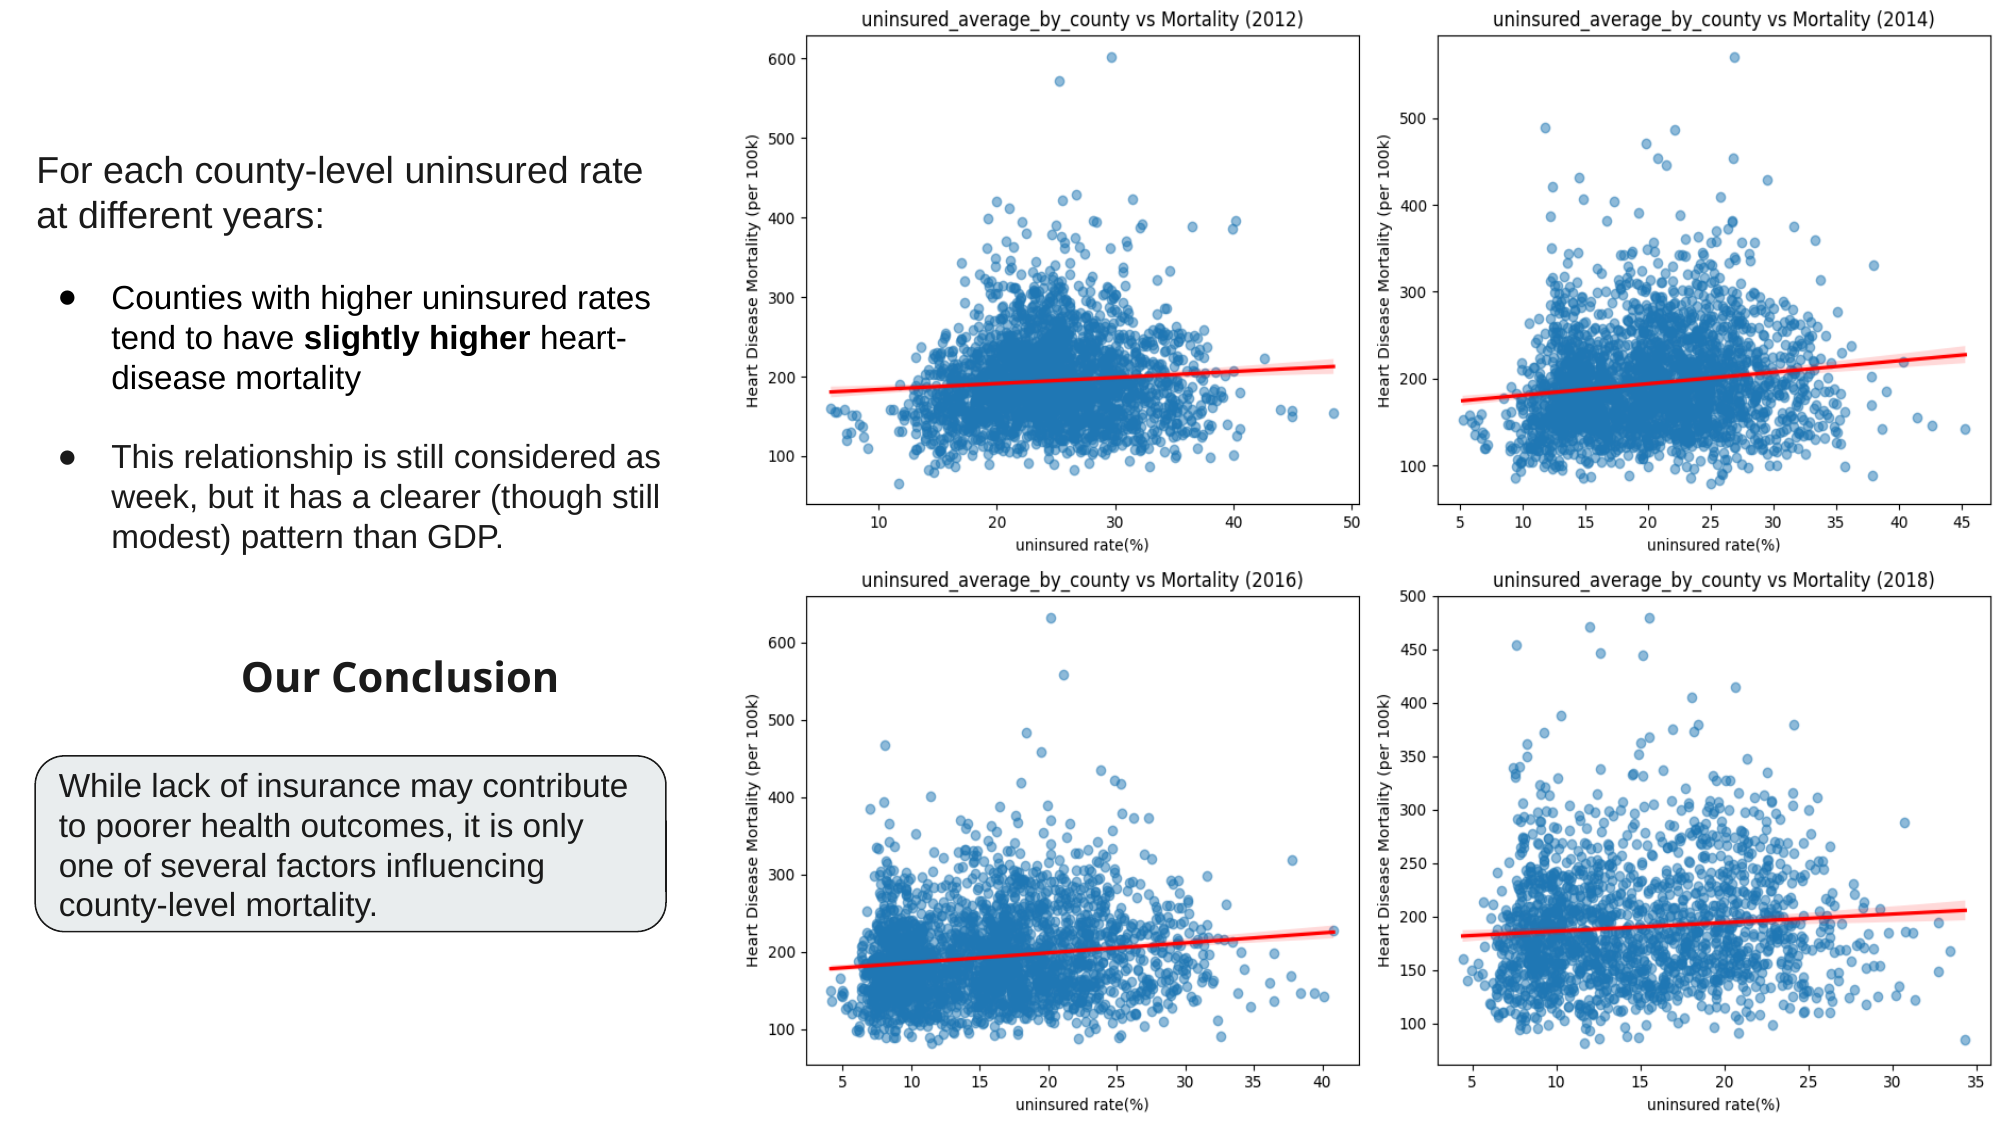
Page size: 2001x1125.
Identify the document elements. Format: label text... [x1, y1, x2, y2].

text_box While lack of insurance may contribute to poorer health outcomes, it is only one of several factors influencing county-level mortality. [35, 755, 667, 932]
picture [735, 0, 2000, 1125]
text_box For each county-level uninsured rate at different years: Counties with higher uninsured rates tend to have slightly higher heart-disease mortality This relationship is still considered as week, but it has a clearer (though still modest) pattern than GDP. Our Conclusion [21, 131, 680, 995]
